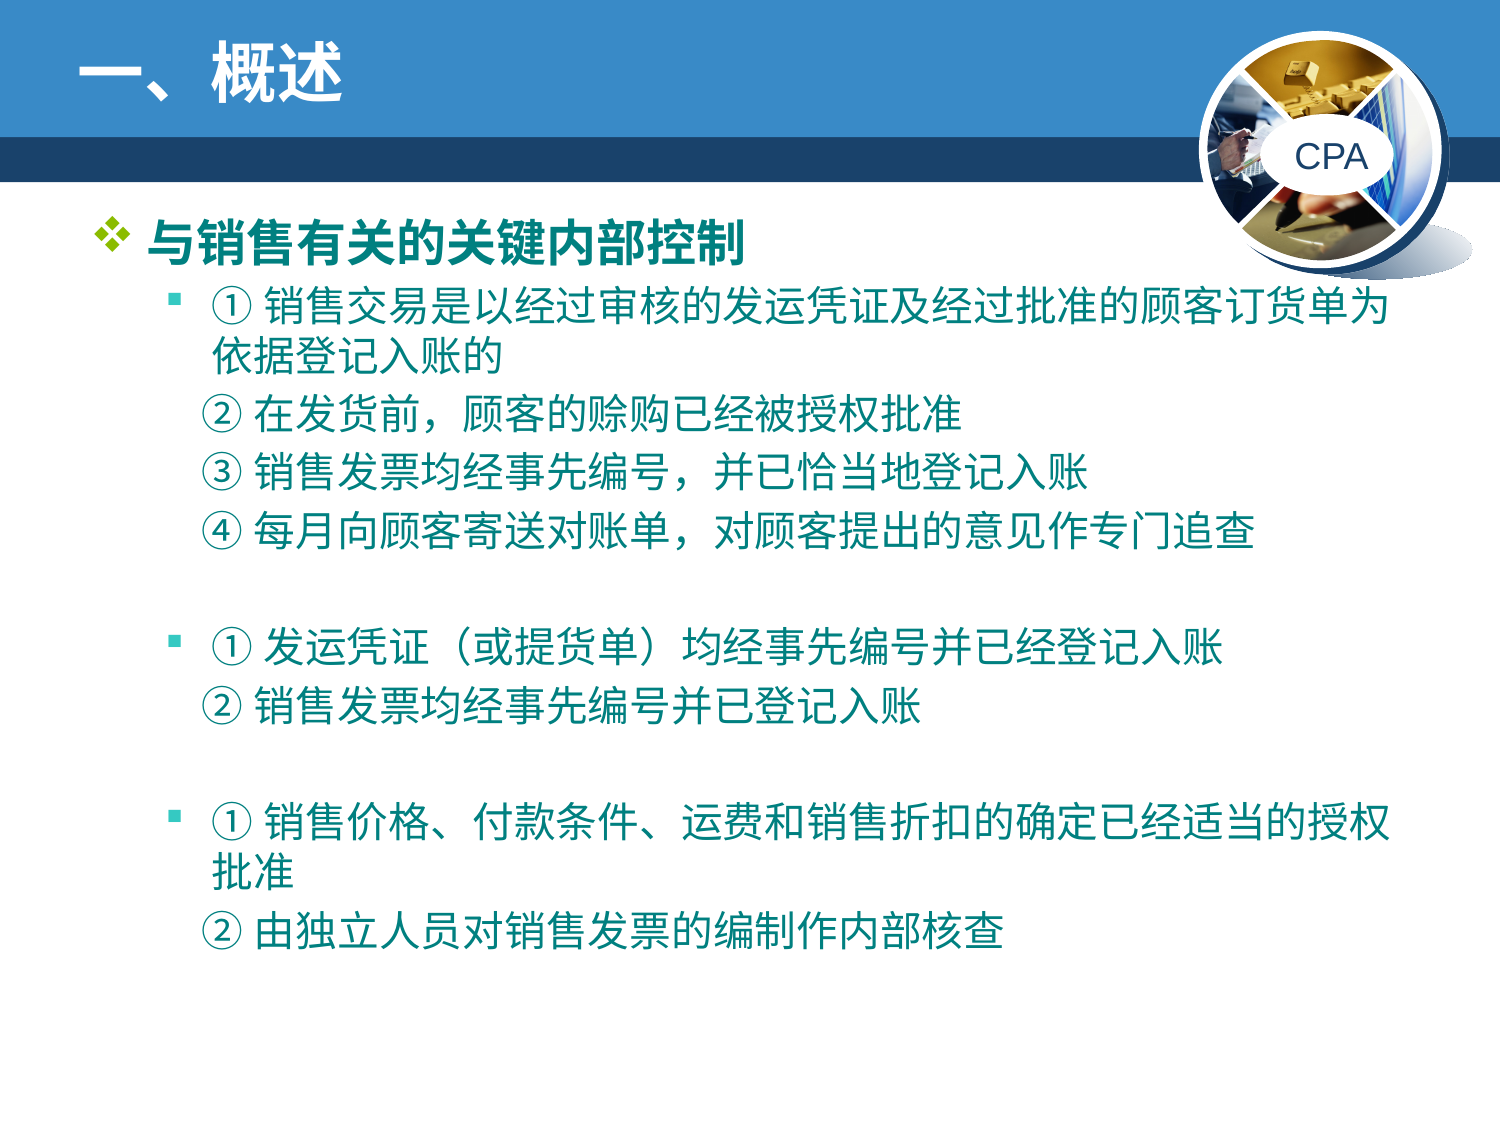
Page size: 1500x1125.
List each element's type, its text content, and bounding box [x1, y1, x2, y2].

picture [1338, 41, 1394, 116]
picture [1354, 73, 1433, 203]
title 一、概述 [62, 24, 1338, 118]
picture [1267, 186, 1369, 203]
picture [1207, 118, 1287, 203]
list 与销售有关的关键内部控制 ①销售交易是以经过审核的发运凭证及经过批准的顾客订货单为依据登记入账的 ②在发货前，顾客的赊购已经被授权批准 ③销售发票均经事先编号，并已恰当地登记入账 ④每月向顾客寄送对账单，对顾客提出的意见作专门追查 ①发运凭证（或提货单）均经事先编号并已经登记入账 ②销售发票均经事先编号并已登记入账 ①销售价格、付款条件、运费和销售折扣的确定已经适当的授权批准 ②由独立人员对销售发票的编制作内部核查 [75, 203, 1425, 1065]
